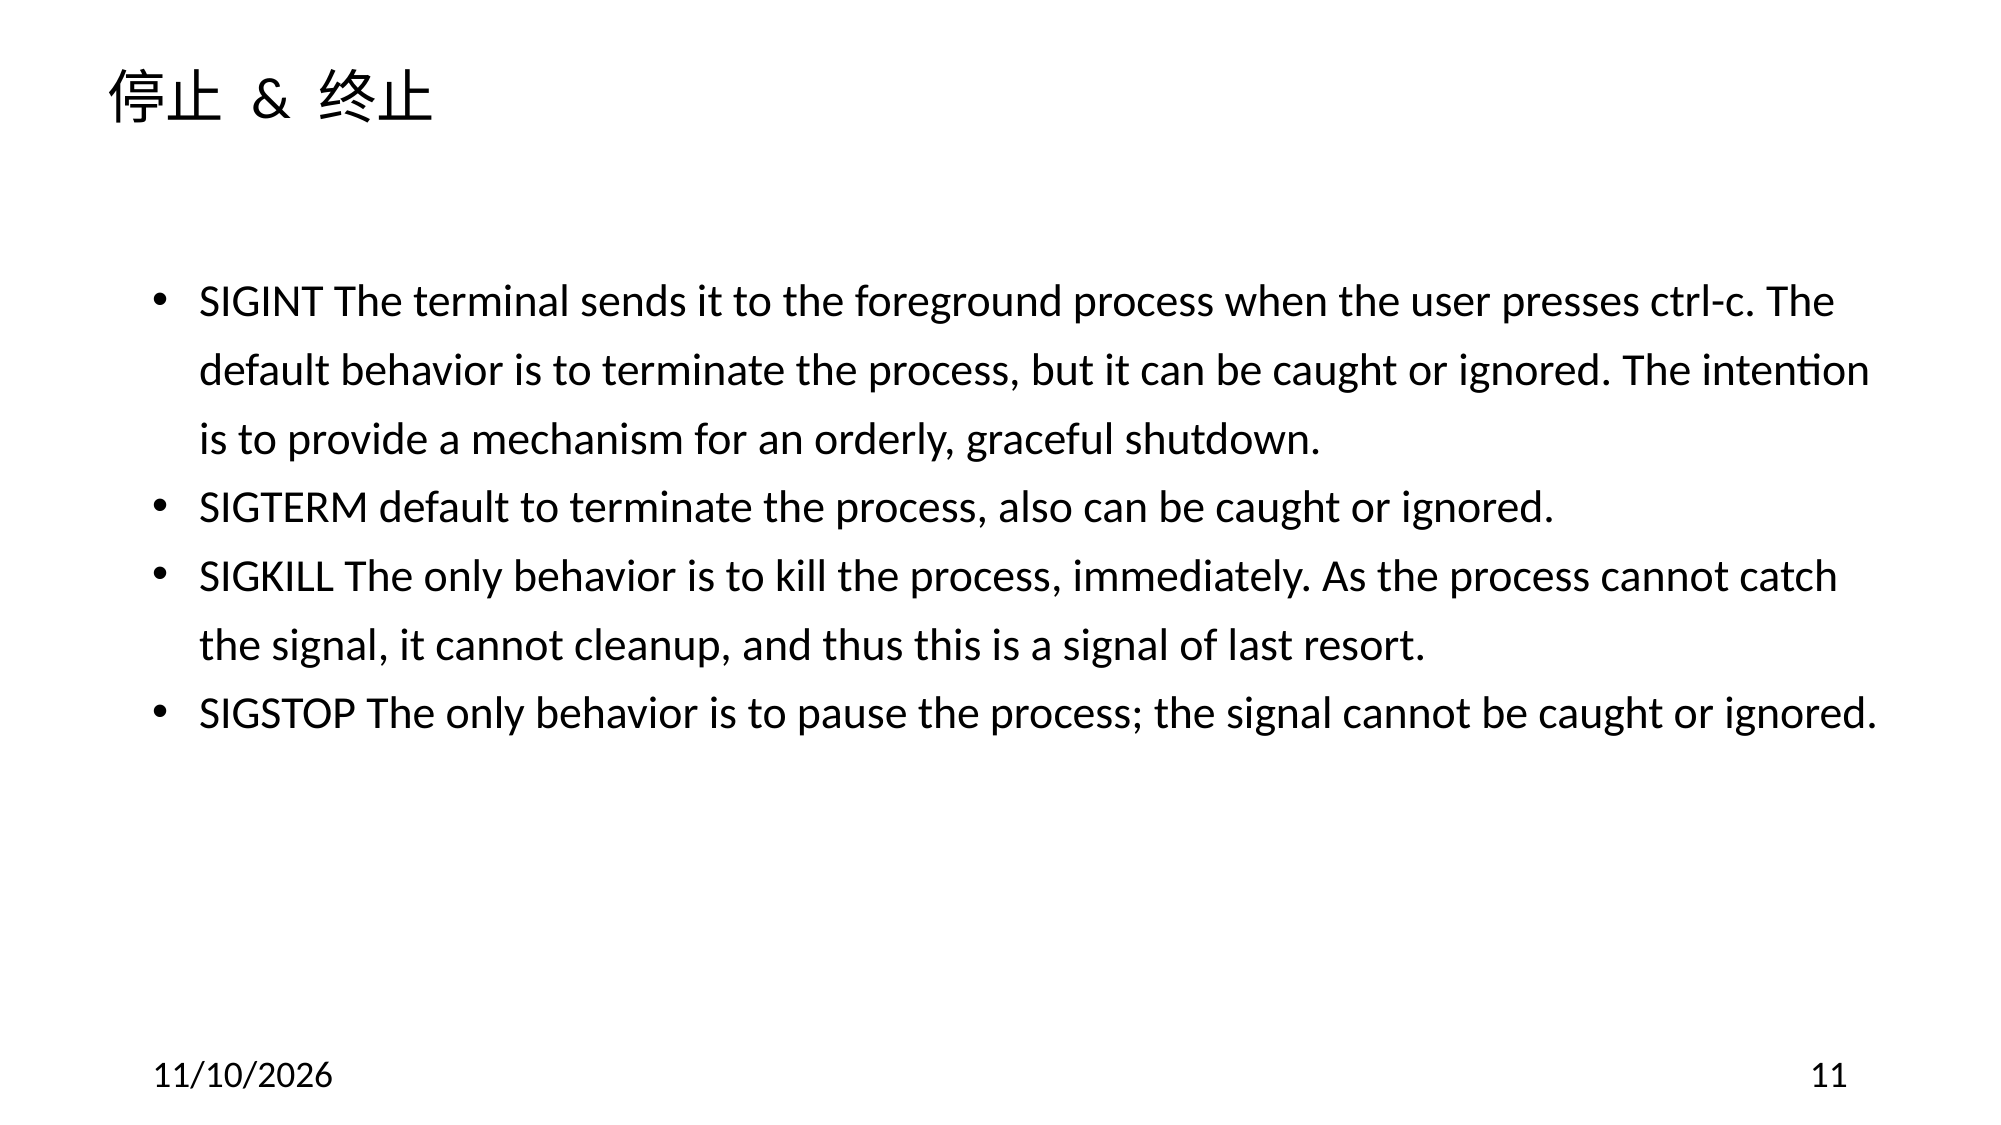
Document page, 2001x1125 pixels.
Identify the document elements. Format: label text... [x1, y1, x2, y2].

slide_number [137, 1042, 588, 1103]
slide_number 11 [1412, 1042, 1863, 1103]
list 停止 & 终止 [92, 60, 786, 149]
text_box SIGINT The terminal sends it to the foreground process when the user presses ctrl-c. The default behavior is to terminate the process, but it can be caught or ignored. The intention is to provide a mechanism for an orderly, graceful shutdown. SIGTERM default to terminate the process, also can be caught or ignored. SIGKILL The only behavior is to kill the process, immediately. As the process cannot catch the signal, it cannot cleanup, and thus this is a signal of last resort. SIGSTOP The only behavior is to pause the process; the signal cannot be caught or ignored. [137, 249, 1920, 746]
